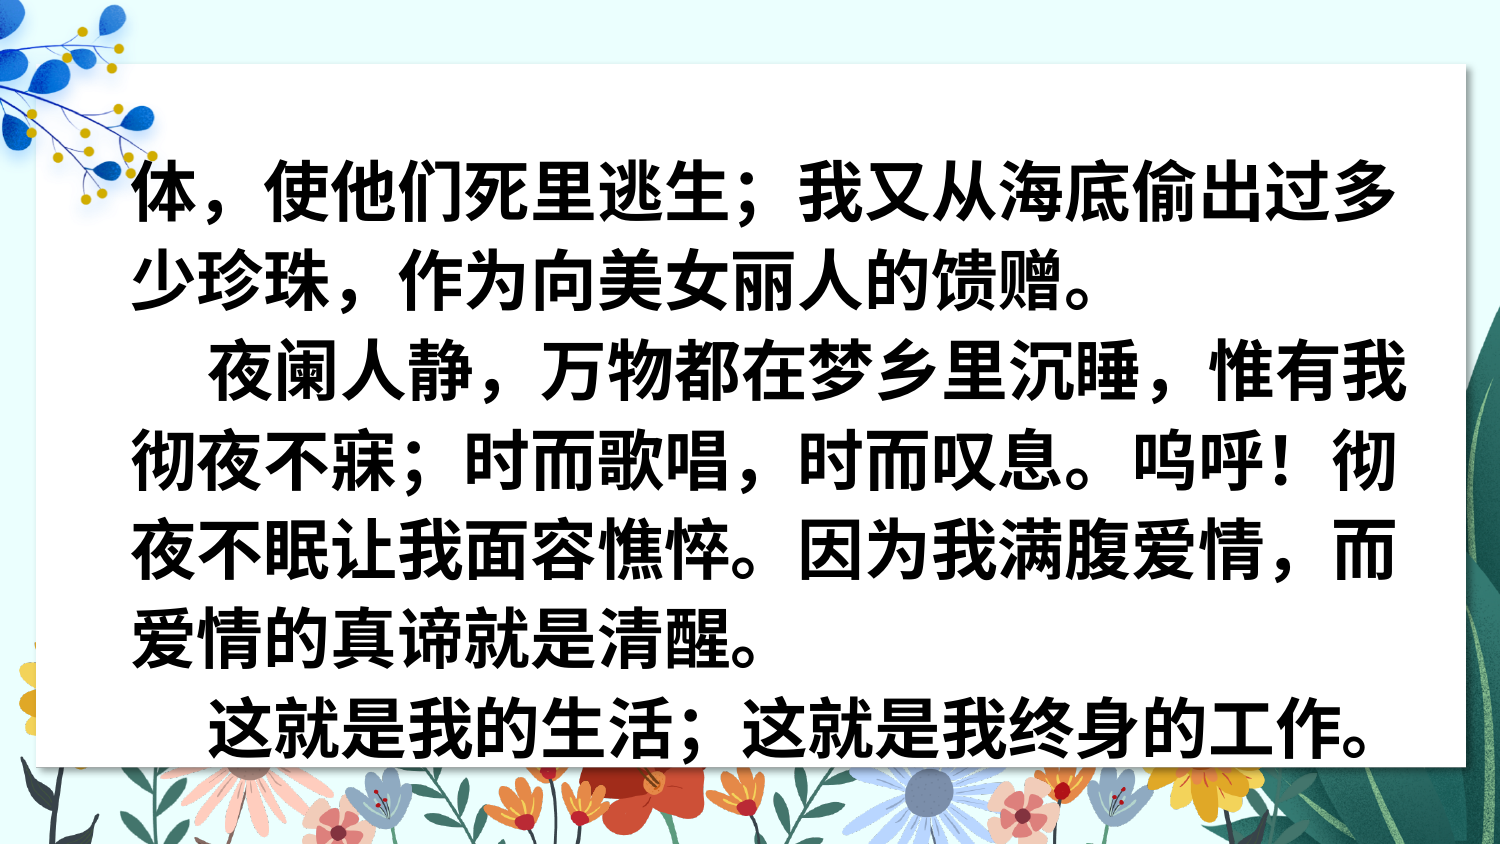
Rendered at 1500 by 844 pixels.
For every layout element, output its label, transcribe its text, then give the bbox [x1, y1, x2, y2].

text_box 体，使他们死里逃生；我又从海底偷出过多少珍珠，作为向美女丽人的馈赠。 夜阑人静，万物都在梦乡里沉睡，惟有我彻夜不寐；时而歌唱，时而叹息。呜呼！彻夜不眠让我面容憔悴。因为我满腹爱情，而爱情的真谛就是清醒。 这就是我的生活；这就是我终身的工作。 [115, 132, 1439, 775]
picture [0, 0, 1500, 844]
